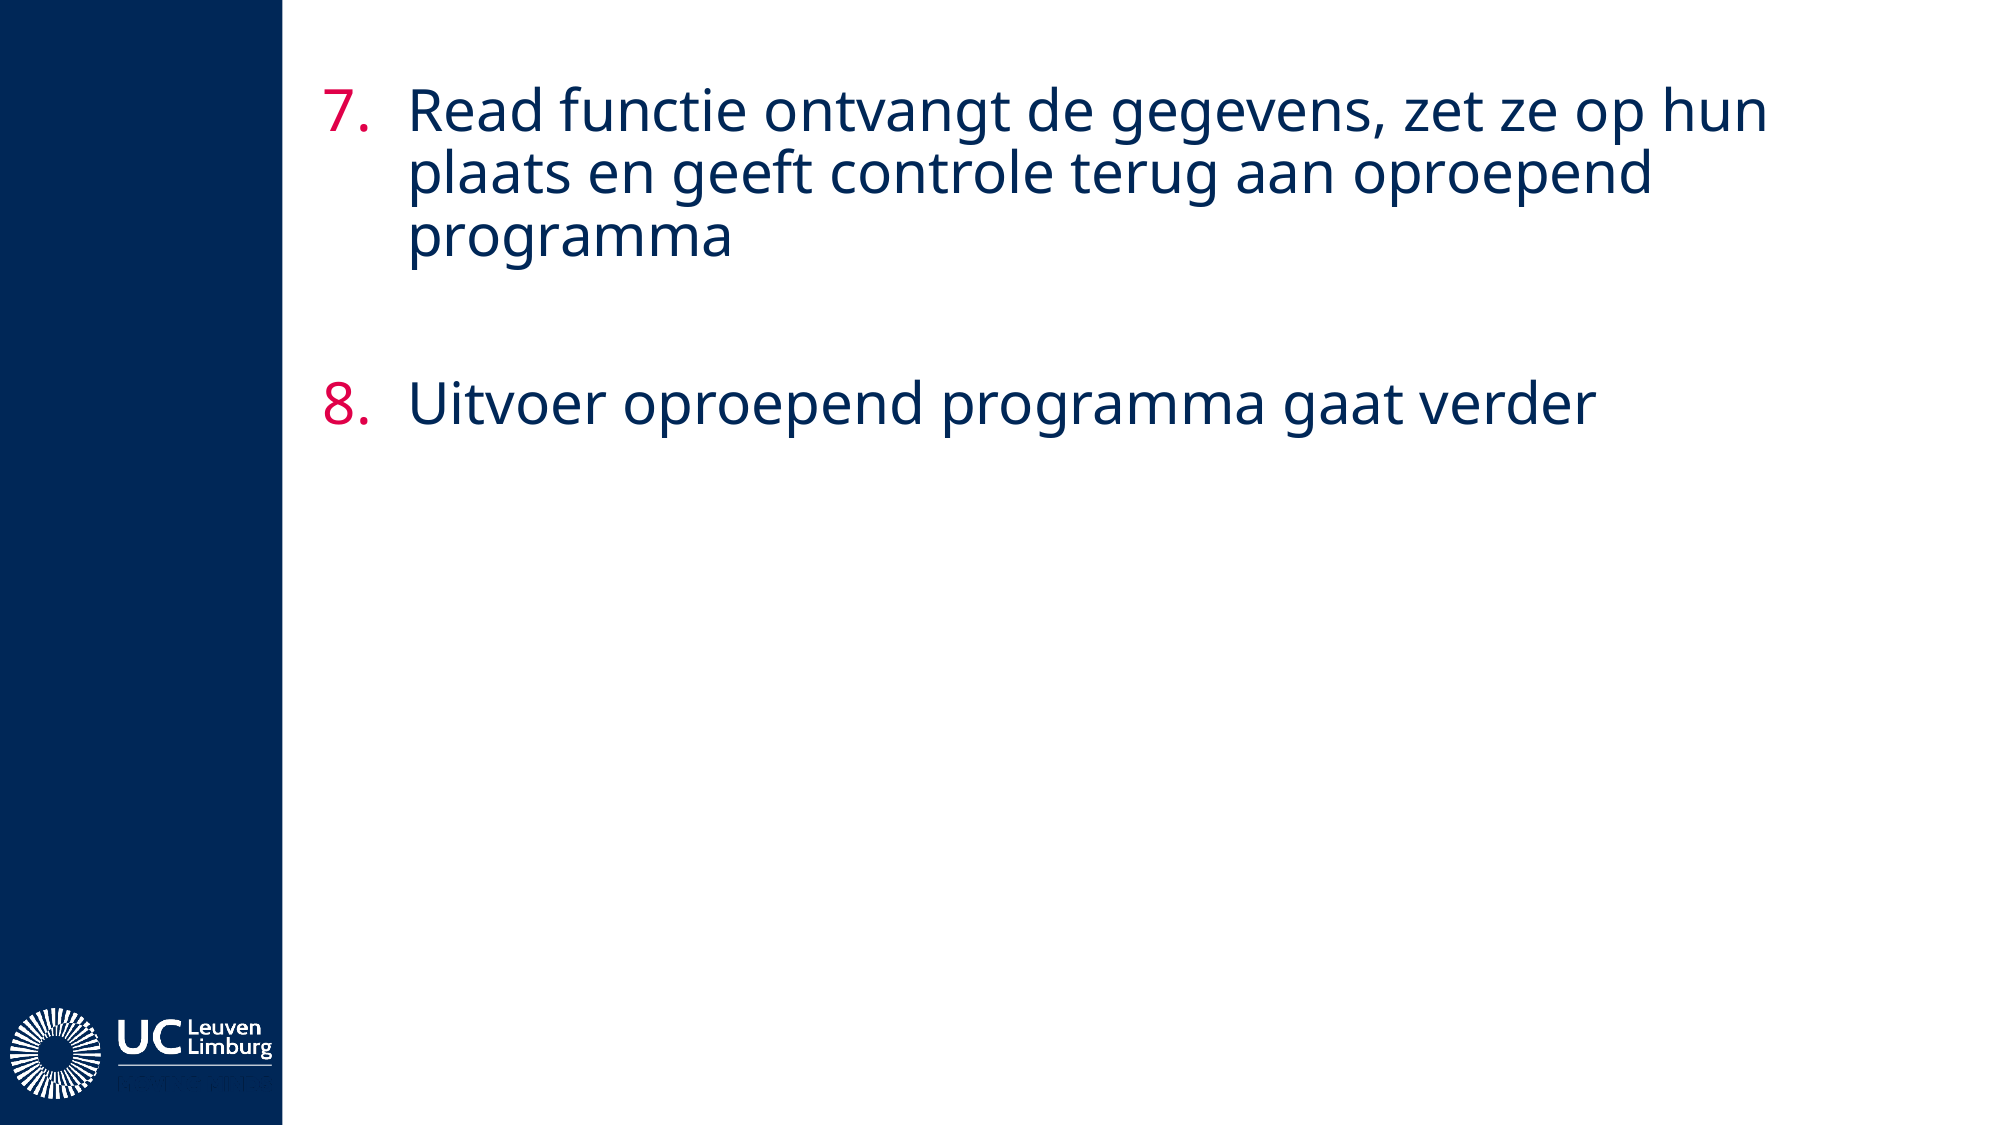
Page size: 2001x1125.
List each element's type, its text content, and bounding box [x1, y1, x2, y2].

list Read functie ontvangt de gegevens, zet ze op hun plaats en geeft controle terug aan oproepend programma Uitvoer oproepend programma gaat verder [307, 73, 1940, 996]
picture [10, 1008, 272, 1099]
